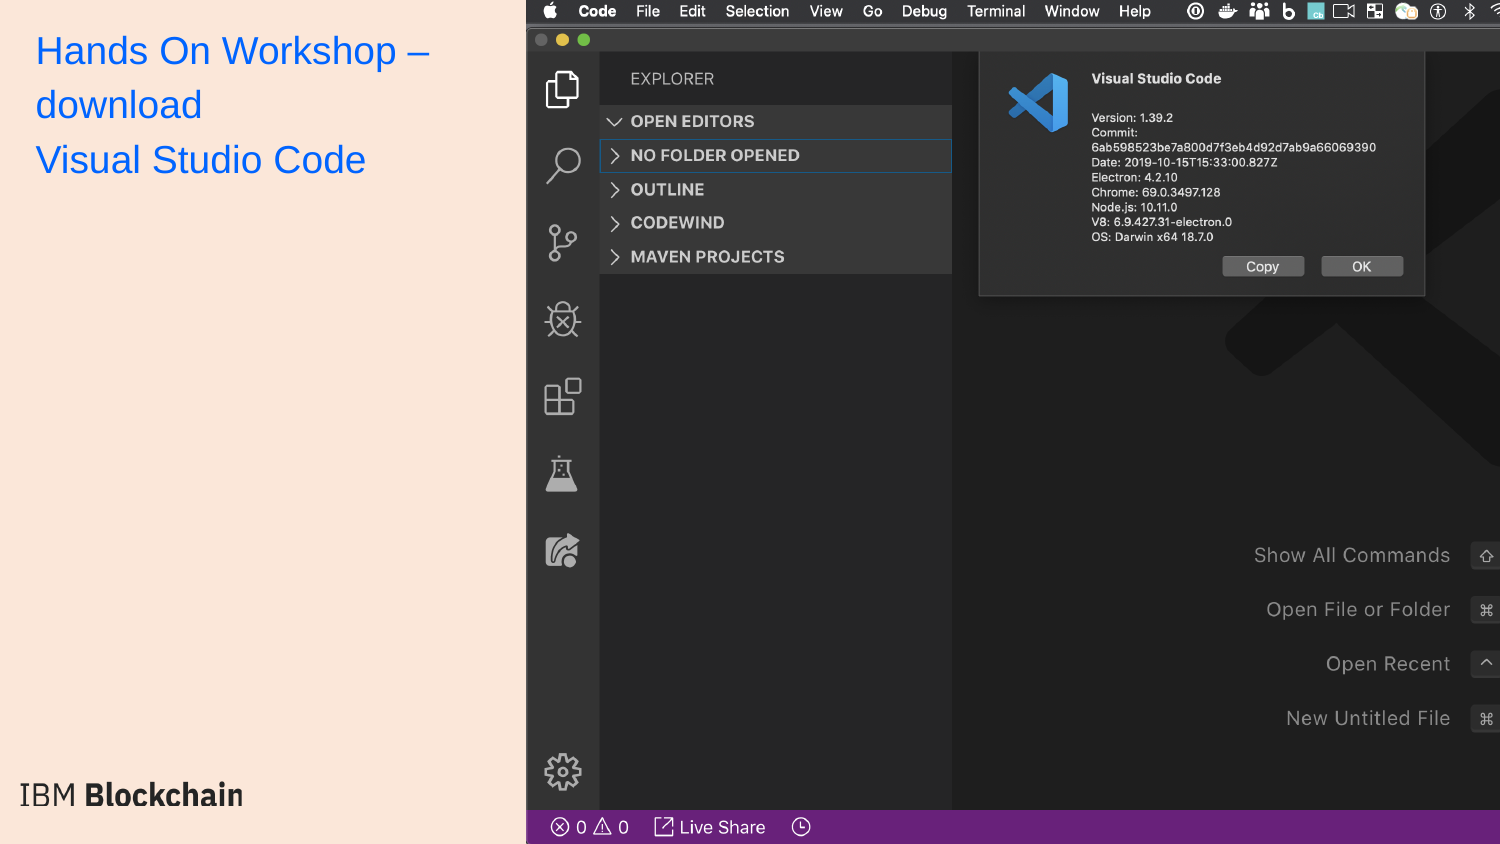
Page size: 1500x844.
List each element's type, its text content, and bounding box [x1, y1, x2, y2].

picture [526, 0, 1500, 844]
list Hands On Workshop – download Visual Studio Code [20, 23, 526, 190]
